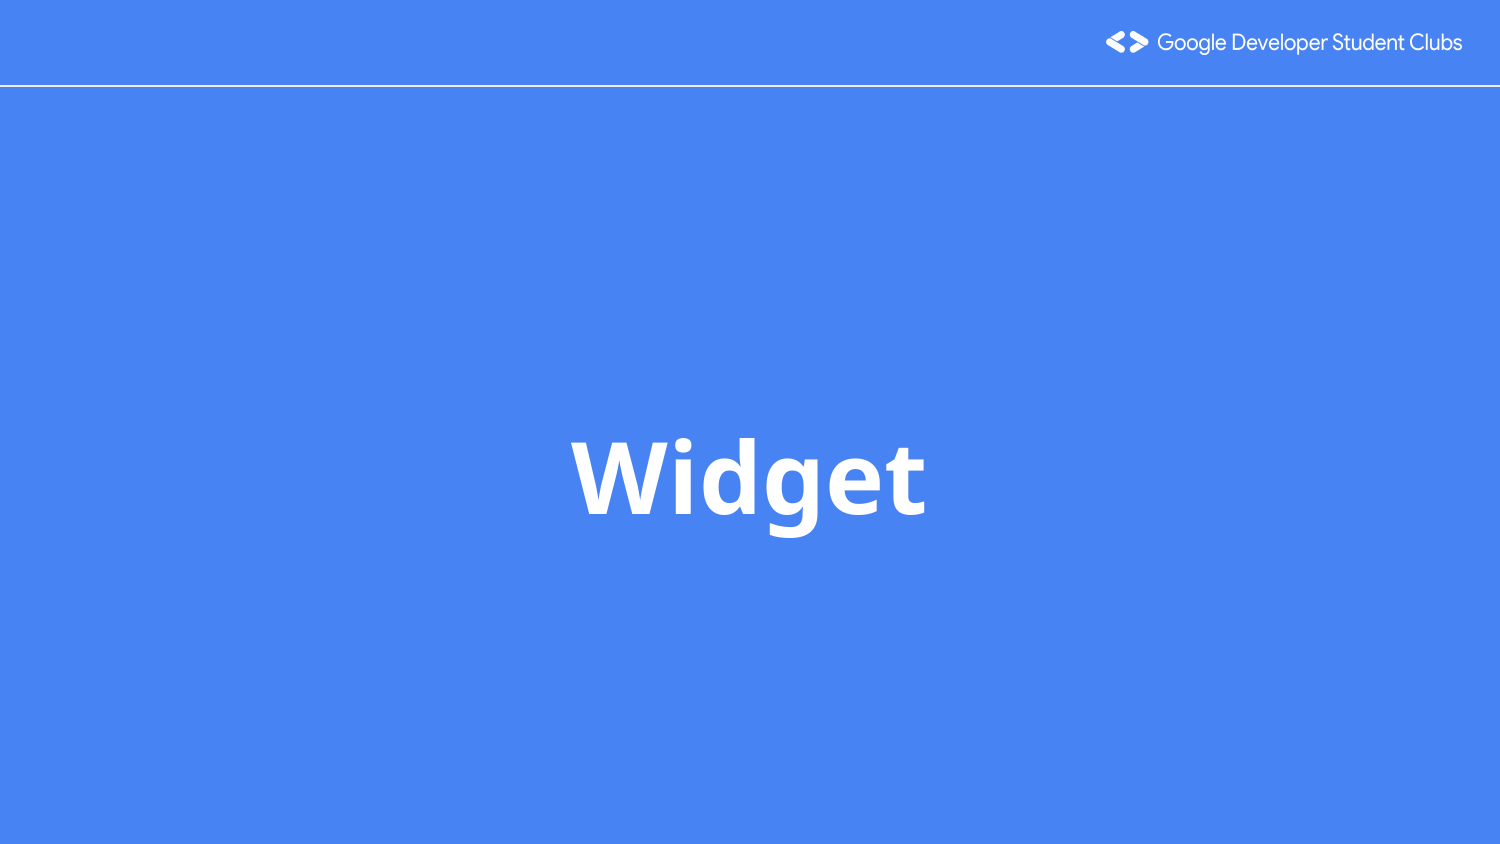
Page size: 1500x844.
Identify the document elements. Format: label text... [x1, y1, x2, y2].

title Widget [106, 95, 1394, 838]
picture [1106, 31, 1462, 55]
